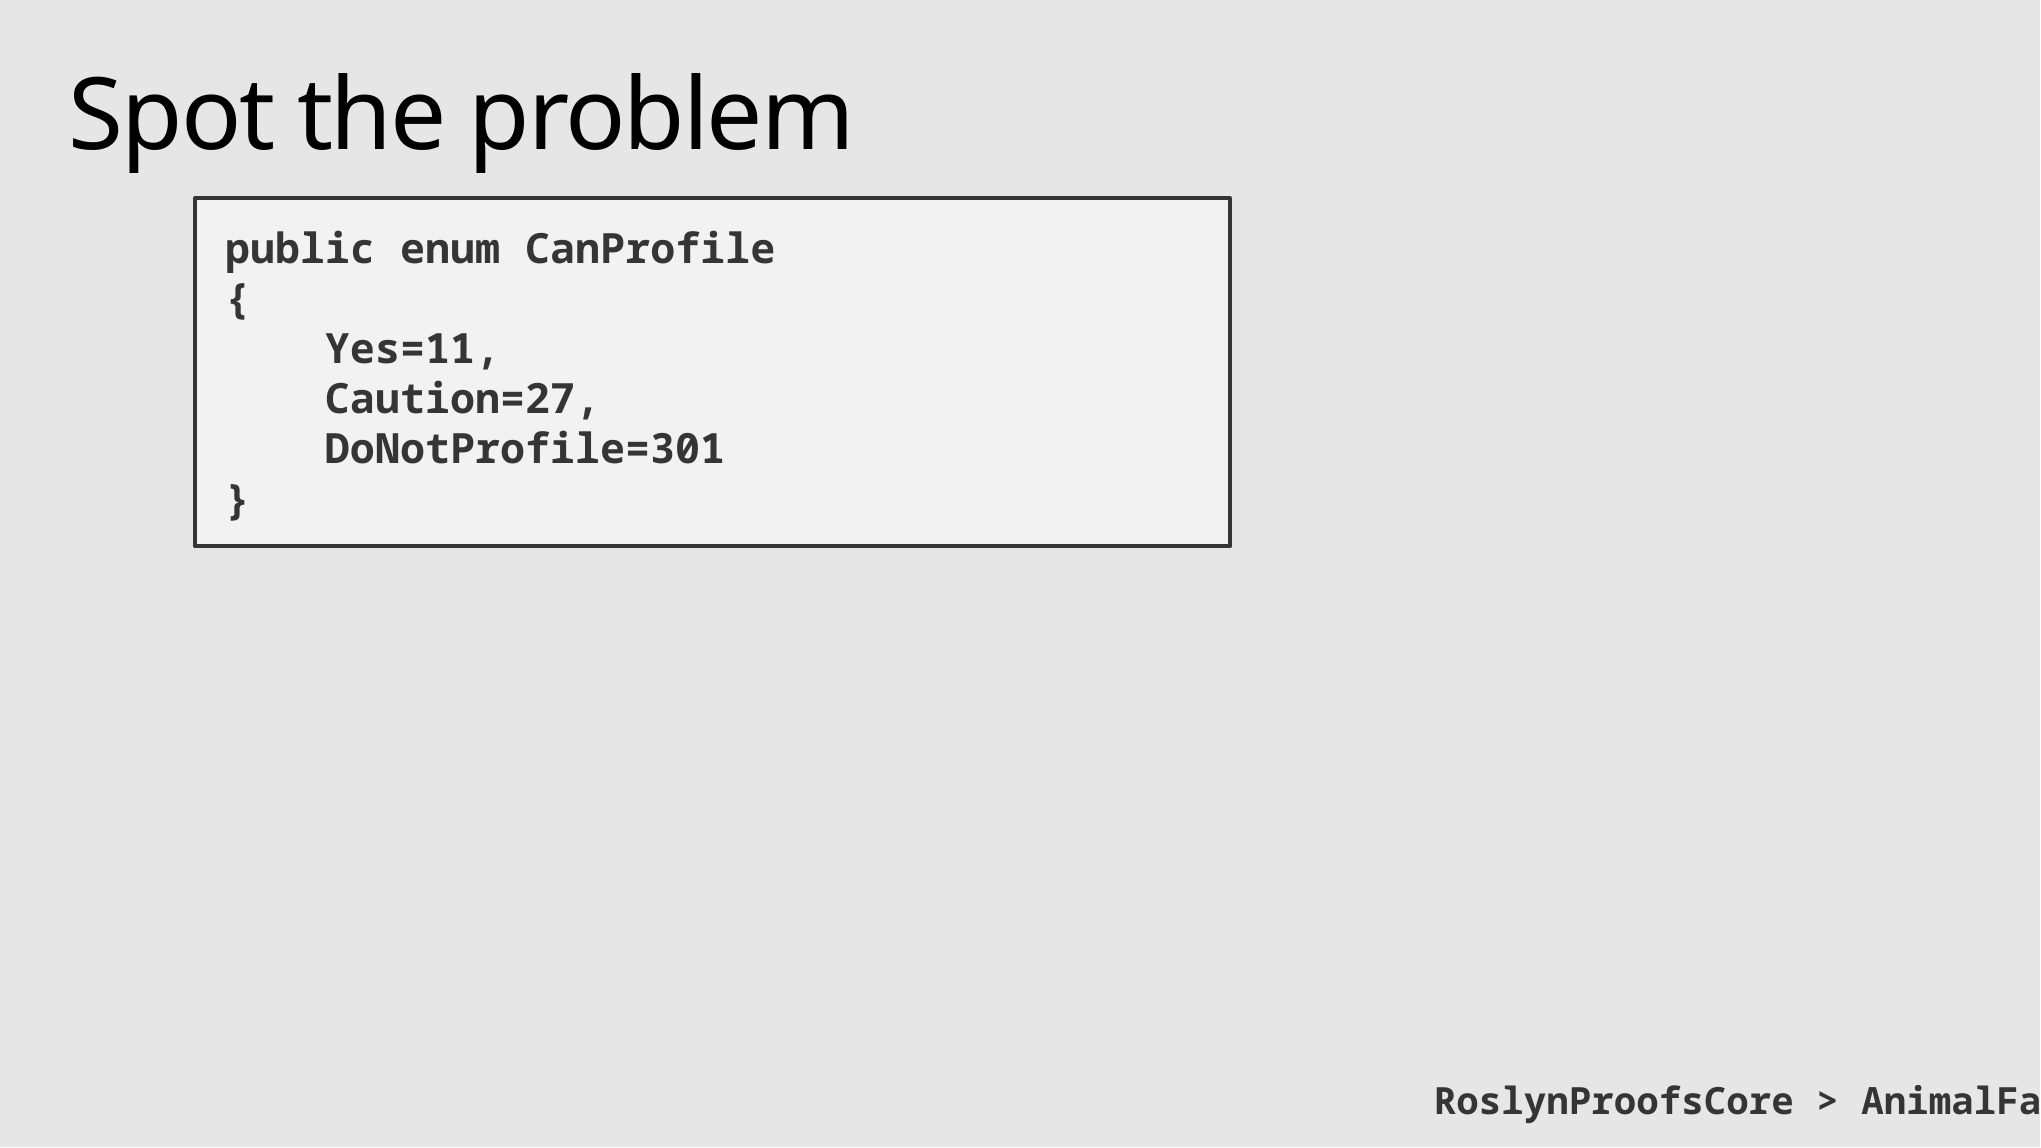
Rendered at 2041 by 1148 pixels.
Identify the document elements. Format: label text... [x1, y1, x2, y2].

text_box public enum CanProfile { Yes=11, Caution=27, DoNotProfile=301 } [195, 198, 1230, 547]
title Spot the problem [45, 48, 1996, 199]
text_box RoslynProofsCore > AnimalFactory.cs [1419, 1069, 2041, 1130]
